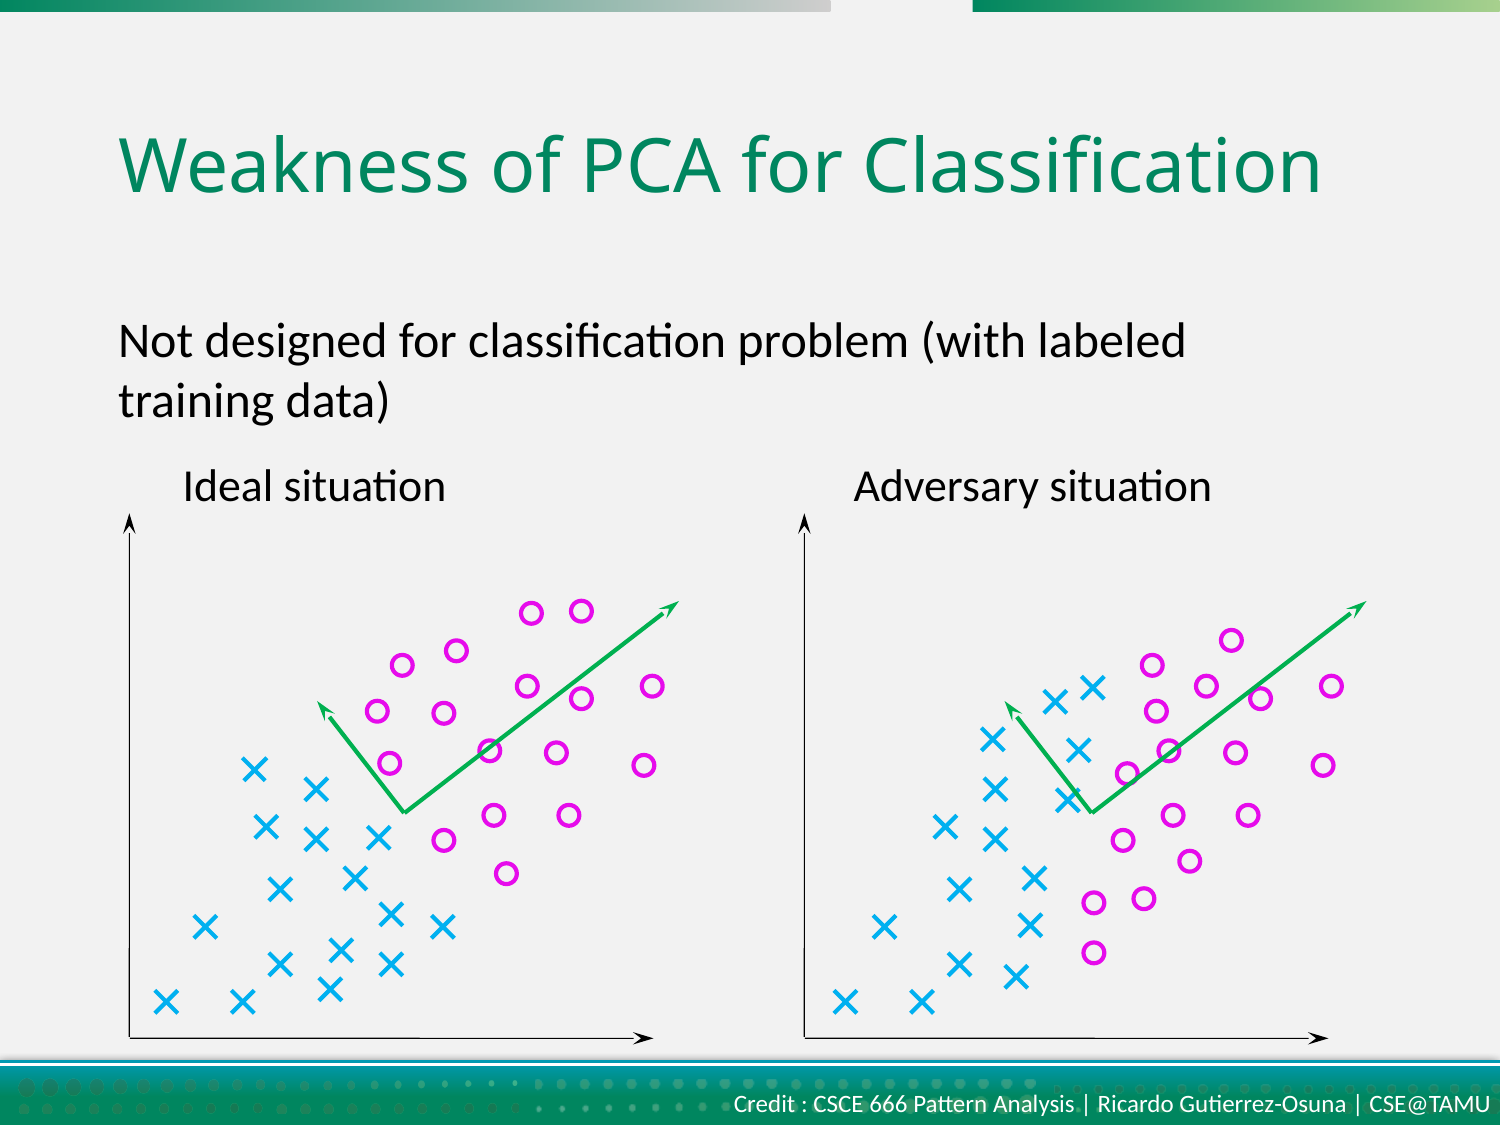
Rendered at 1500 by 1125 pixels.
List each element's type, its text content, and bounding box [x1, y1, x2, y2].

text_box [480, 743, 501, 762]
text_box [1141, 654, 1163, 676]
text_box Adversary situation [838, 447, 1228, 518]
title Weakness of PCA for Classification [103, 59, 1397, 278]
text_box [1225, 742, 1247, 764]
text_box [479, 740, 496, 754]
text_box [545, 742, 567, 764]
text_box [496, 863, 517, 885]
text_box Ideal situation [167, 447, 462, 518]
text_box [366, 700, 388, 722]
text_box [1083, 942, 1105, 964]
text_box [483, 804, 505, 826]
text_box [1346, 601, 1367, 619]
text_box [1312, 754, 1334, 776]
text_box [1083, 892, 1105, 914]
text_box [641, 675, 663, 697]
text_box [1195, 675, 1217, 697]
text_box [1004, 700, 1023, 722]
text_box Credit : CSCE 666 Pattern Analysis | Ricardo Gutierrez-Osuna | CSE@TAMU [651, 1079, 1500, 1125]
text_box [379, 752, 401, 774]
text_box [1179, 850, 1201, 872]
text_box [317, 700, 335, 722]
text_box [445, 640, 467, 662]
text_box [658, 601, 680, 619]
text_box [520, 602, 542, 624]
text_box [1237, 804, 1259, 826]
text_box [516, 675, 538, 697]
text_box [1133, 888, 1155, 910]
text_box [391, 654, 413, 676]
text_box [558, 804, 580, 826]
text_box [632, 1032, 654, 1045]
text_box [633, 754, 655, 776]
text_box [571, 688, 592, 710]
text_box [1116, 763, 1138, 785]
text_box [433, 829, 455, 851]
text_box [1307, 1032, 1329, 1045]
text_box [123, 513, 136, 534]
text_box [571, 600, 592, 622]
text_box [1163, 747, 1180, 762]
text_box [1220, 629, 1242, 651]
text_box [1162, 804, 1184, 826]
text_box [798, 513, 811, 534]
text_box [1145, 700, 1167, 722]
text_box [1112, 829, 1134, 851]
text_box [1321, 675, 1342, 697]
text_box [433, 702, 455, 724]
text_box [1158, 740, 1178, 758]
list Not designed for classification problem (with labeled training data) [103, 299, 1397, 1014]
text_box [1250, 688, 1271, 710]
